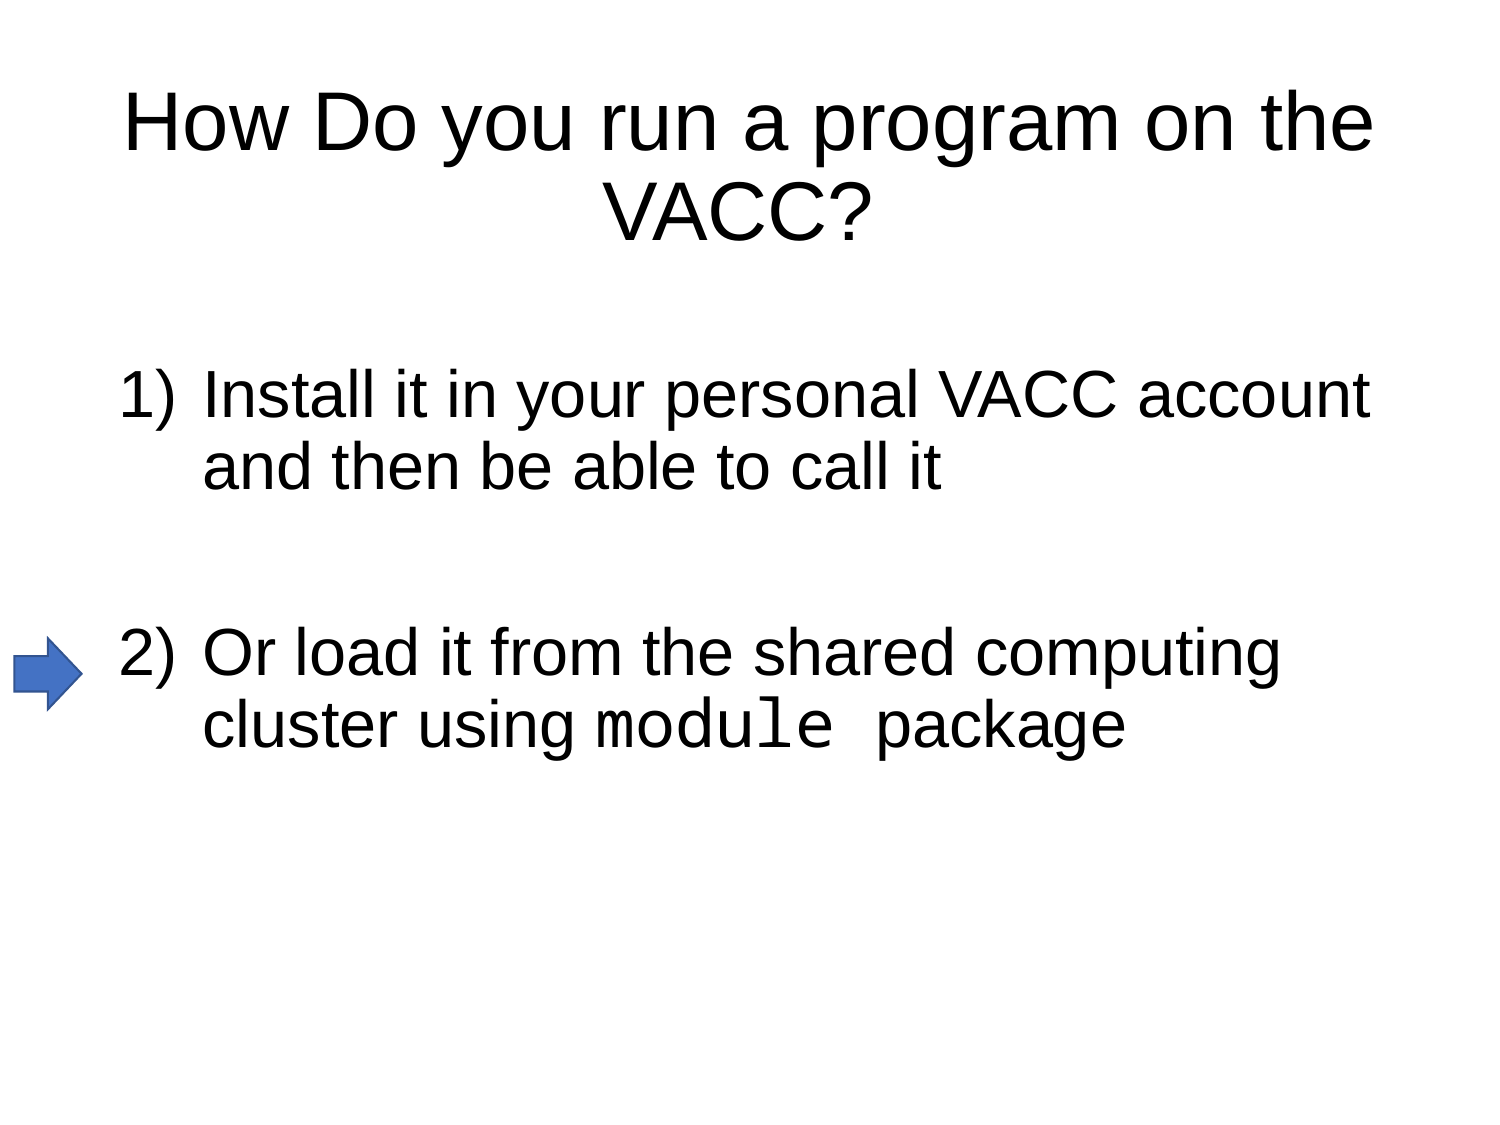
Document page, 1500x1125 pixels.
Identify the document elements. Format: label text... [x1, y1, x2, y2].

list Install it in your personal VACC account and then be able to call it Or load it from the shared computing cluster using module package [103, 352, 1397, 1014]
title How Do you run a program on the VACC? [103, 59, 1397, 278]
text_box [13, 635, 83, 712]
